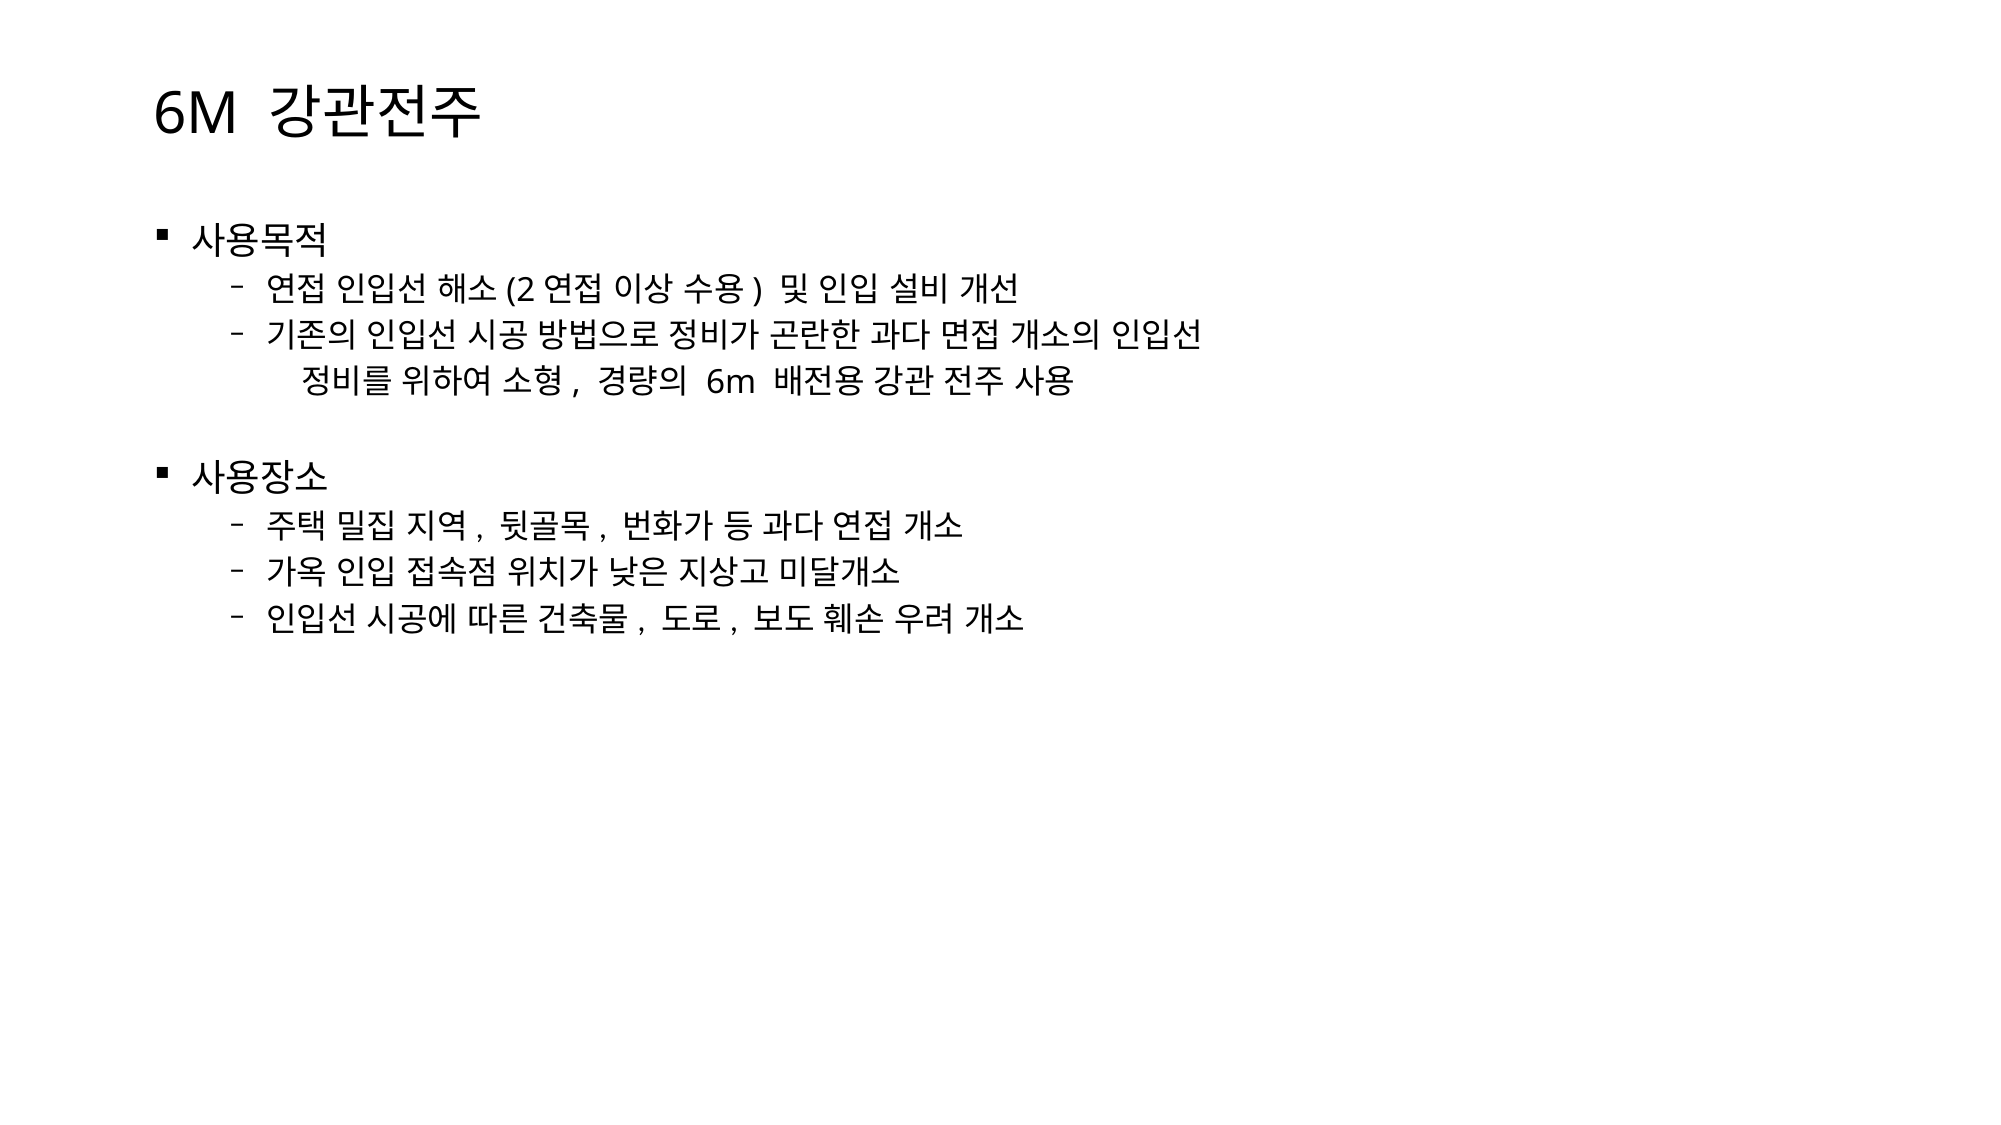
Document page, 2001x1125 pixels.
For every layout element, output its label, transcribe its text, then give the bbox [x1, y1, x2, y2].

title 6M 강관전주 [138, 60, 1864, 170]
list 사용목적 연접 인입선 해소(2연접 이상 수용) 및 인입 설비 개선 기존의 인입선 시공 방법으로 정비가 곤란한 과다 면접 개소의 인입선 정비를 위하여 소형, 경량의 6m 배전용 강관 전주 사용 사용장소 주택 밀집 지역, 뒷골목, 번화가 등 과다 연접 개소 가옥 인입 접속점 위치가 낮은 지상고 미달개소 인입선 시공에 따른 건축물, 도로, 보도 훼손 우려 개소 [138, 214, 1864, 1014]
